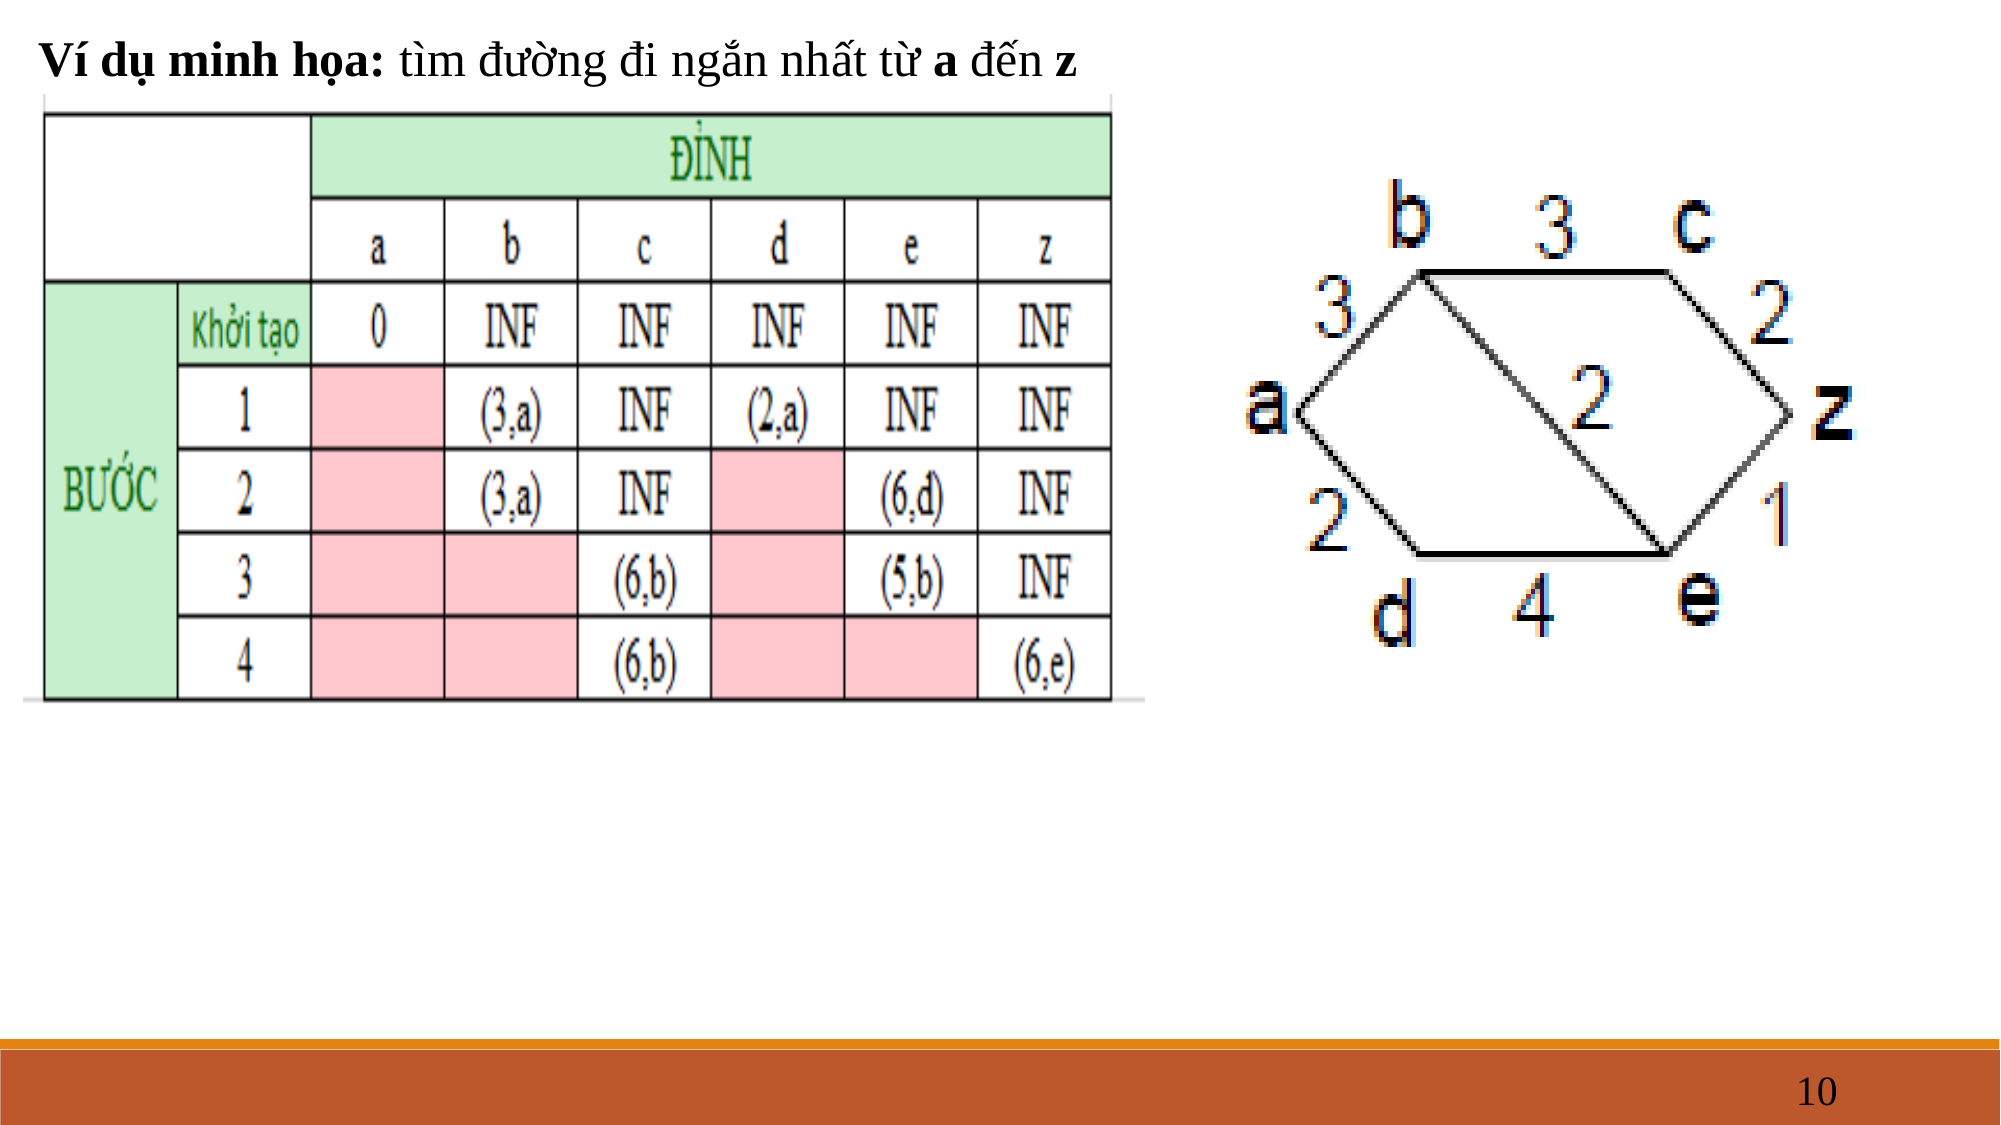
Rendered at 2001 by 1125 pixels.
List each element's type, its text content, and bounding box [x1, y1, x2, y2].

slide_number 10 [1637, 1058, 1853, 1119]
text_box Ví dụ minh họa: tìm đường đi ngắn nhất từ a đến z [23, 19, 1977, 93]
picture [22, 94, 2000, 743]
